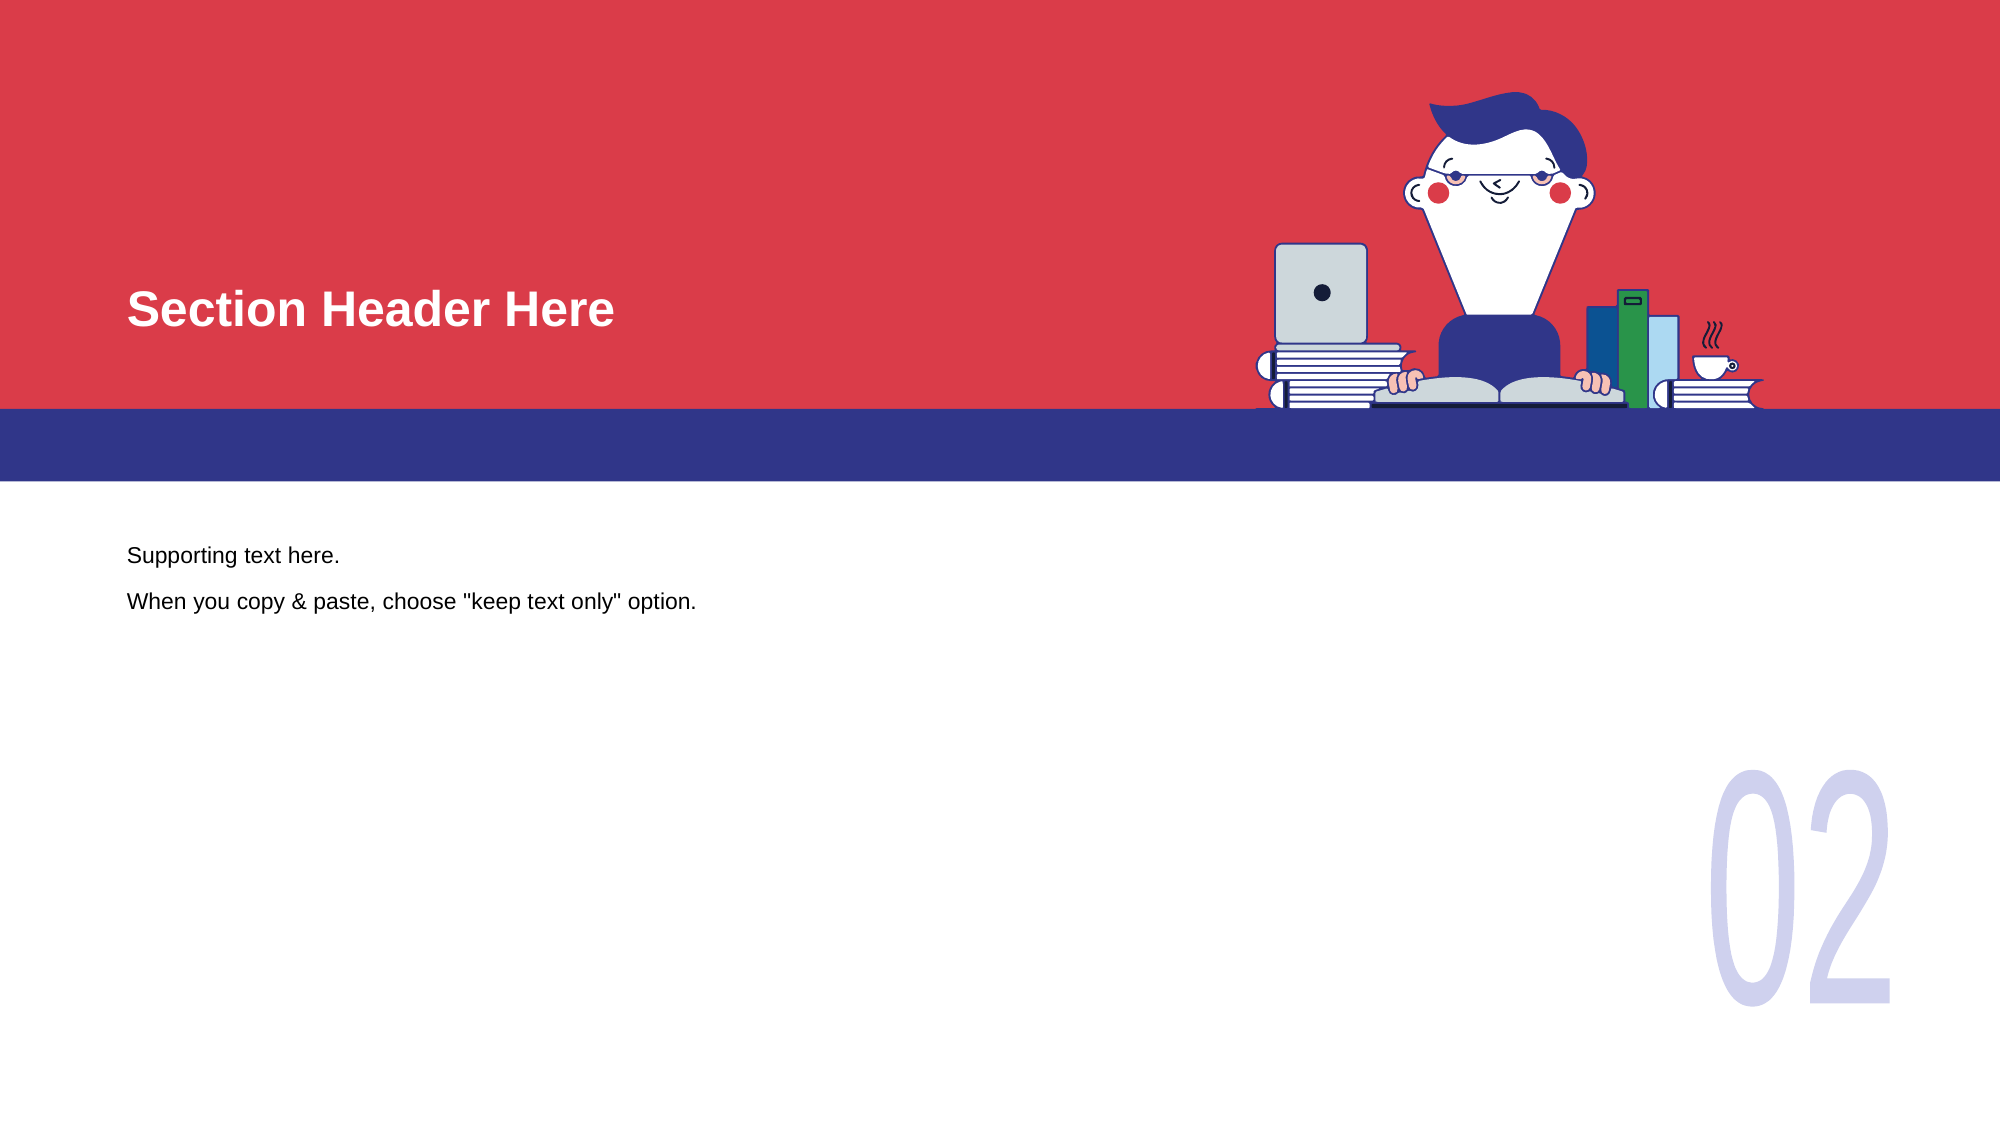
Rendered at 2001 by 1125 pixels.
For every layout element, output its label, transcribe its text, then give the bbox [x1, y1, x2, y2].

title Section Header Here [111, 256, 856, 364]
list Supporting text here. When you copy & paste, choose "keep text only" option. [111, 536, 858, 704]
